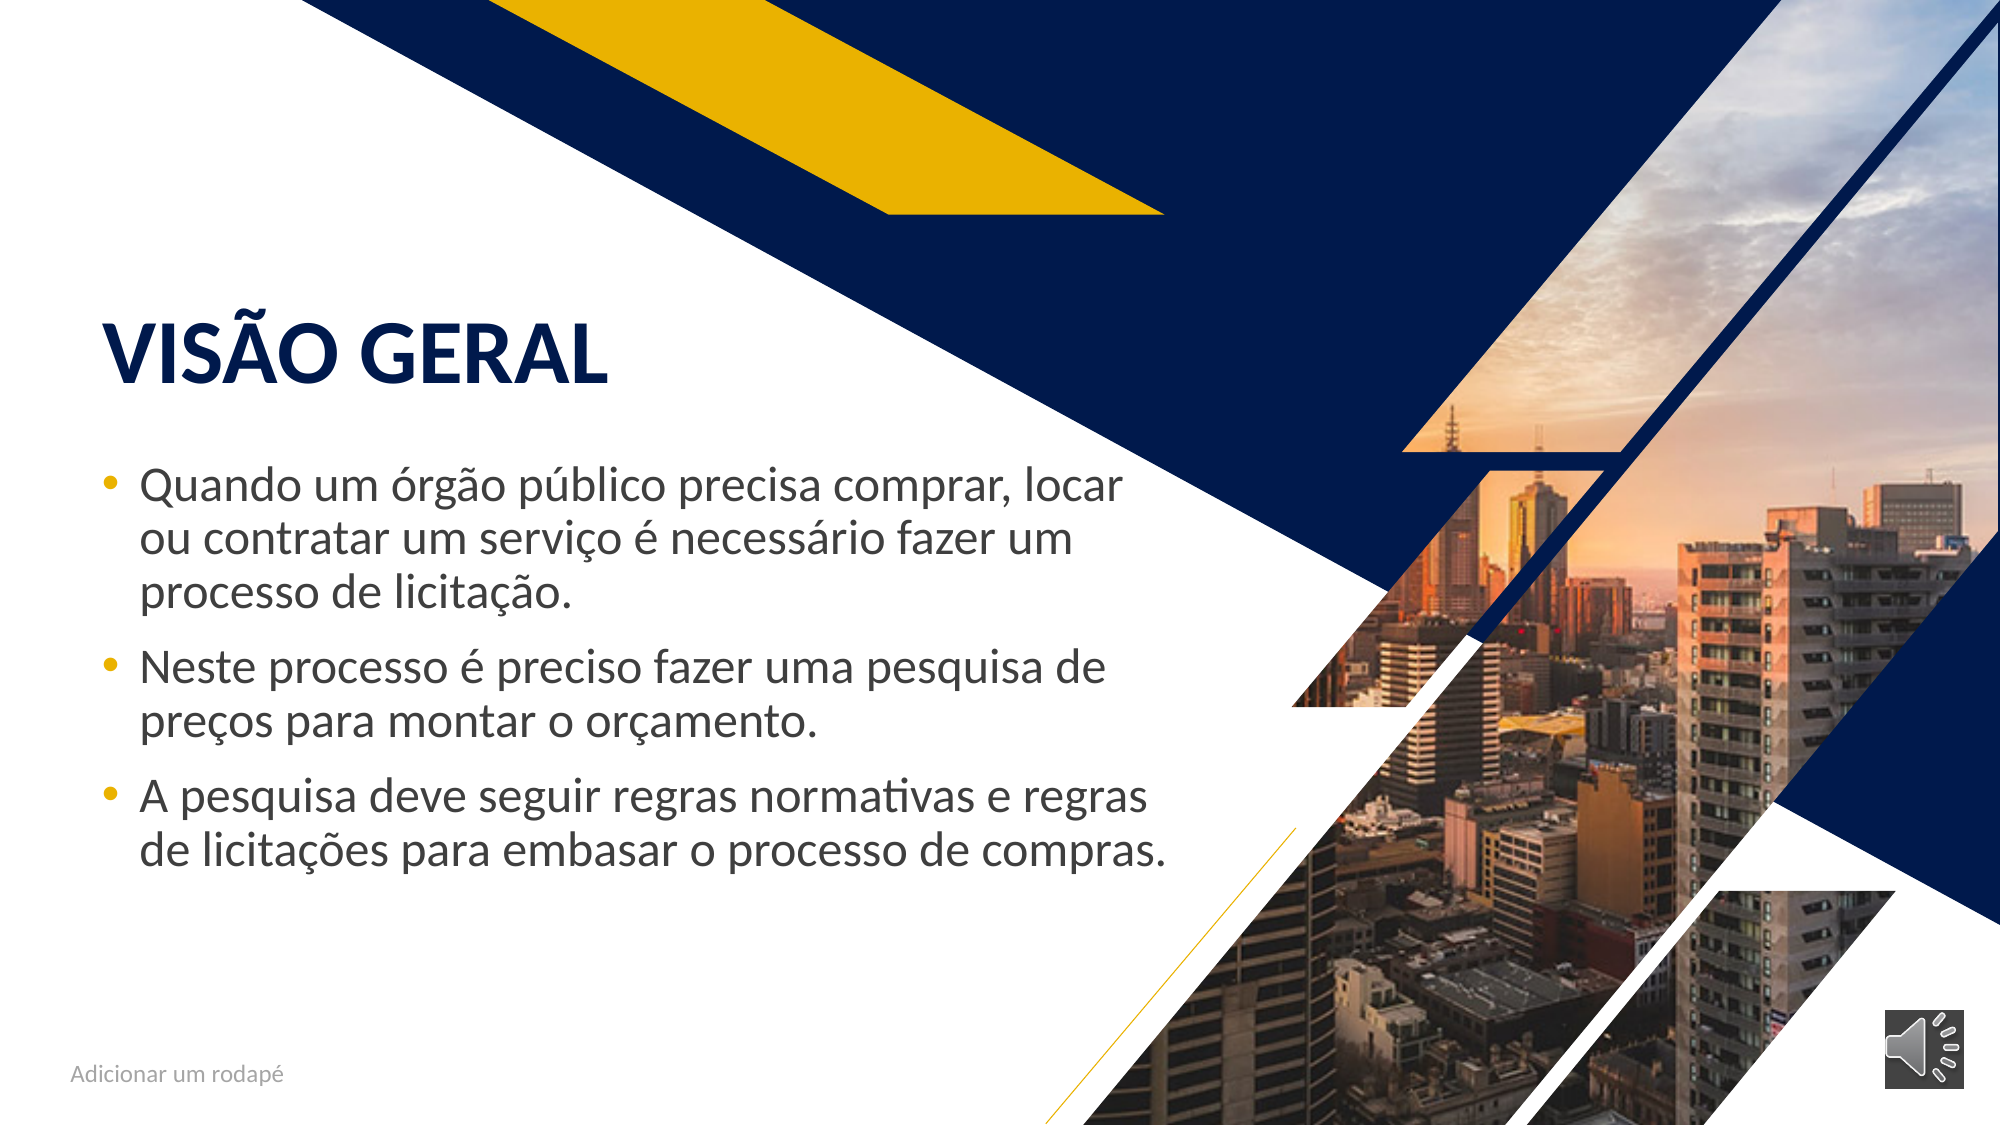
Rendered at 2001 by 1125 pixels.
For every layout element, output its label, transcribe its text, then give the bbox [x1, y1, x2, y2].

list Quando um órgão público precisa comprar, locar ou contratar um serviço é necessário fazer um processo de licitação. Neste processo é preciso fazer uma pesquisa de preços para montar o orçamento. A pesquisa deve seguir regras normativas e regras de licitações para embasar o processo de compras. [87, 450, 1083, 936]
picture [1083, 0, 2000, 1125]
footer Adicionar um rodapé [55, 1042, 731, 1103]
title VISÃO GERAL [87, 203, 1083, 403]
